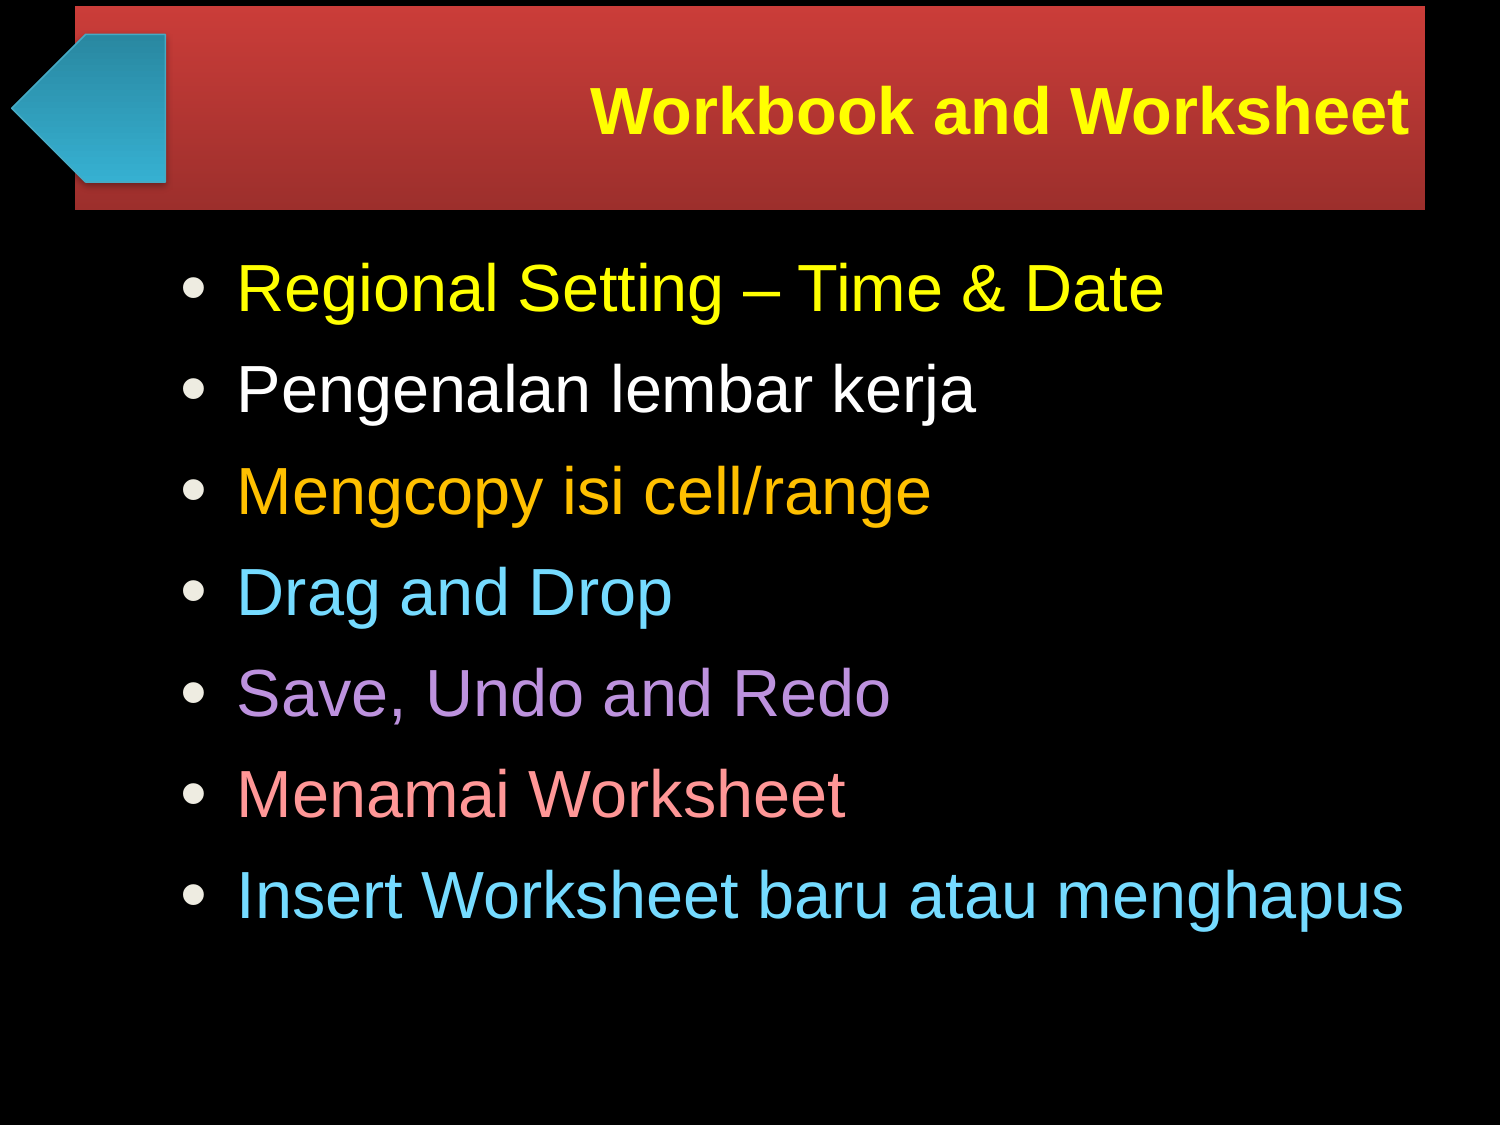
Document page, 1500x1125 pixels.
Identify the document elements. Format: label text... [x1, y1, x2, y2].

title Workbook and Worksheet [74, 6, 1426, 210]
list Regional Setting – Time & Date Pengenalan lembar kerja Mengcopy isi cell/range Drag and Drop Save, Undo and Redo Menamai Worksheet Insert Worksheet baru atau menghapus [165, 243, 1426, 1032]
text_box [11, 33, 167, 183]
